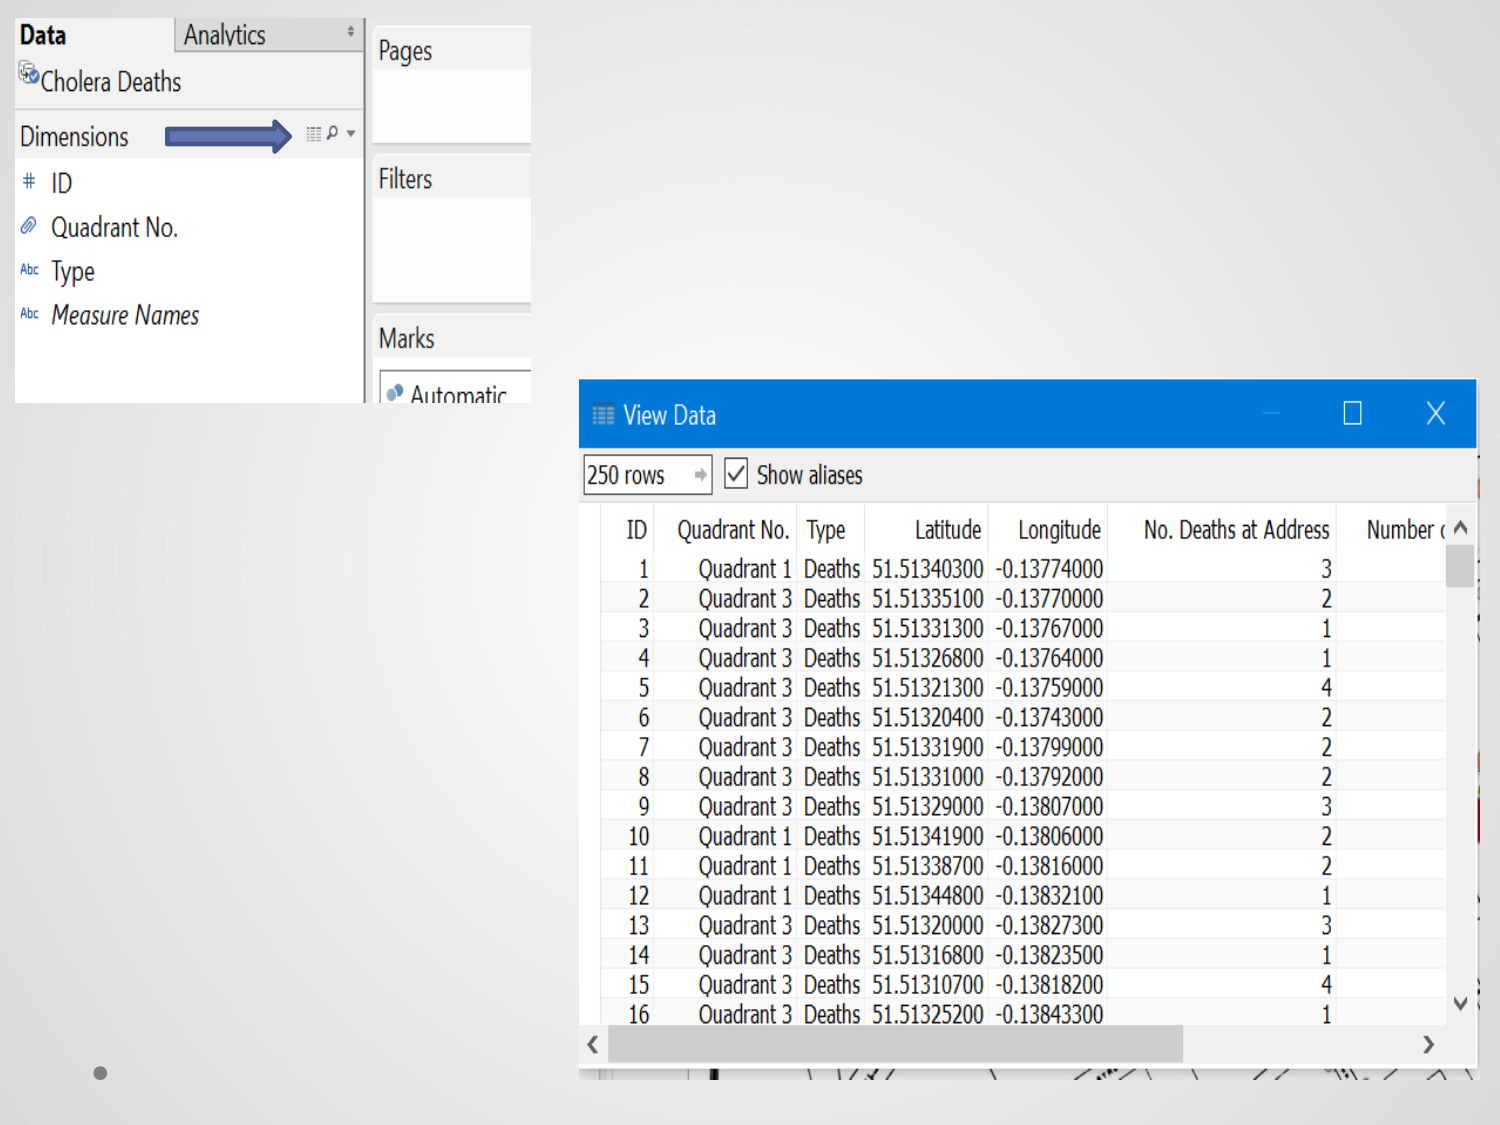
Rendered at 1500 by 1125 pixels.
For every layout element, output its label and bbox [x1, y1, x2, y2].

picture [579, 378, 1481, 1081]
picture [15, 18, 532, 404]
